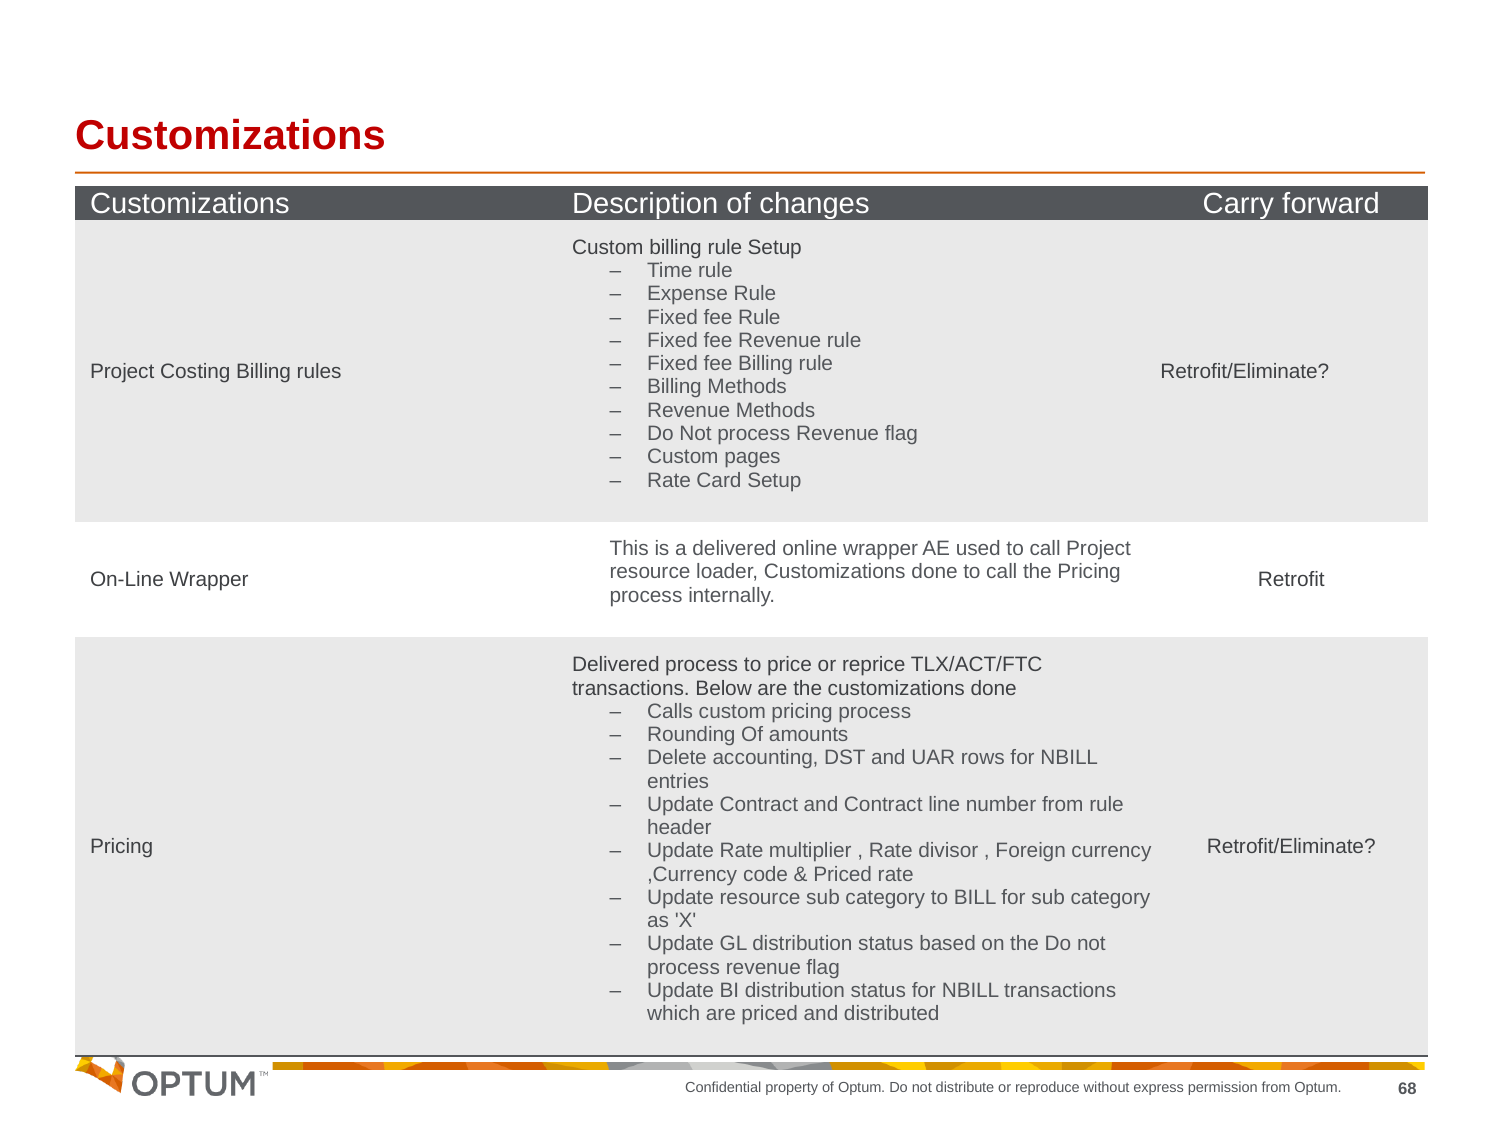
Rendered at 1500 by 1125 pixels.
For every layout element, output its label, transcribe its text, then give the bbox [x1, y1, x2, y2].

table_cell Retrofit/Eliminate? [1155, 637, 1428, 1055]
table_cell This is a delivered online wrapper AE used to call Project resource loader, Customizations done to call the Pricing process internally. [557, 522, 1155, 637]
table_cell Pricing [75, 637, 557, 1055]
table_cell Retrofit/Eliminate? [1155, 220, 1428, 522]
table_header Carry forward [1155, 188, 1428, 220]
table_cell Custom billing rule Setup Time rule Expense Rule Fixed fee Rule Fixed fee Revenue rule Fixed fee Billing rule Billing Methods Revenue Methods Do Not process Revenue flag Custom pages Rate Card Setup [557, 220, 1155, 522]
table_cell On-Line Wrapper [75, 522, 557, 637]
table_cell Delivered process to price or reprice TLX/ACT/FTC transactions. Below are the customizations done Calls custom pricing process Rounding Of amounts Delete accounting, DST and UAR rows for NBILL entries Update Contract and Contract line number from rule header Update Rate multiplier , Rate divisor , Foreign currency ,Currency code & Priced rate Update resource sub category to BILL for sub category as 'X' Update GL distribution status based on the Do not process revenue flag Update BI distribution status for NBILL transactions which are priced and distributed [557, 637, 1155, 1055]
table_header Customizations [75, 188, 557, 220]
picture [273, 1062, 1425, 1070]
table_cell Project Costing Billing rules [75, 220, 557, 522]
picture [75, 1057, 268, 1096]
table_header Description of changes [557, 188, 1155, 220]
table_cell Retrofit [1155, 522, 1428, 637]
title Customizations [75, 31, 1425, 158]
